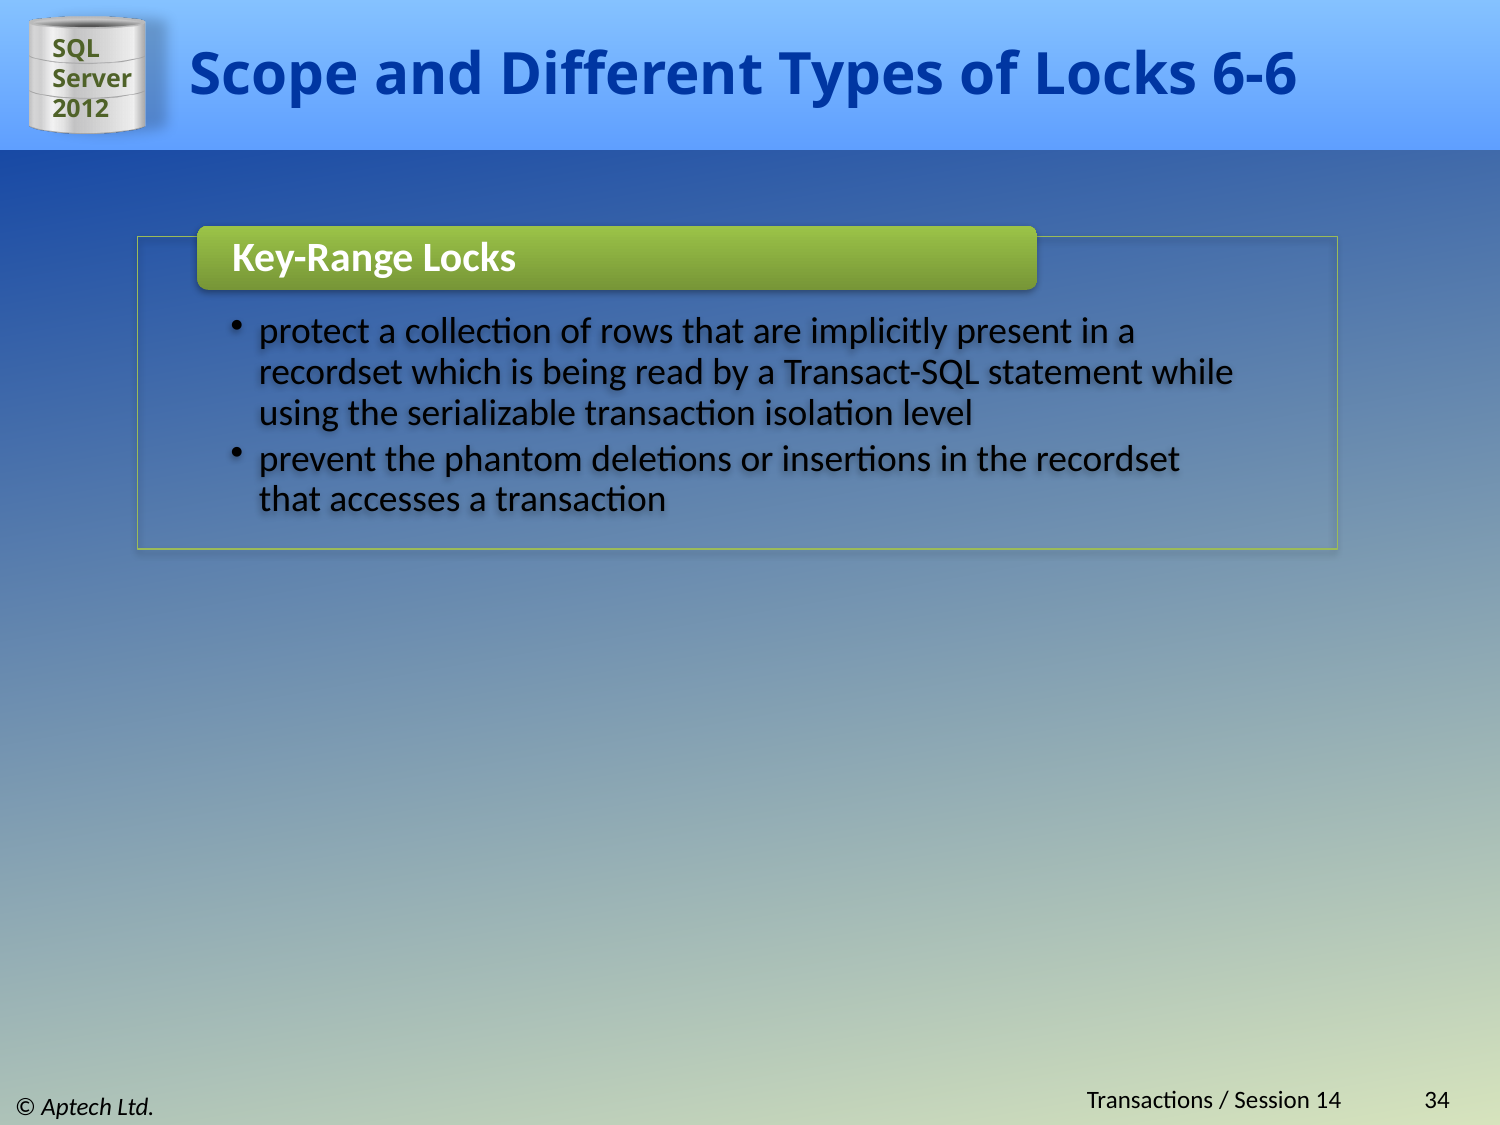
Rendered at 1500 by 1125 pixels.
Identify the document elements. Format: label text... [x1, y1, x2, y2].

footer Transactions / Session 14 [375, 1084, 1363, 1113]
slide_number 34 [1363, 1084, 1465, 1113]
title Scope and Different Types of Locks 6-6 [174, 37, 1426, 106]
picture [24, 0, 150, 150]
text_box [137, 224, 1338, 551]
